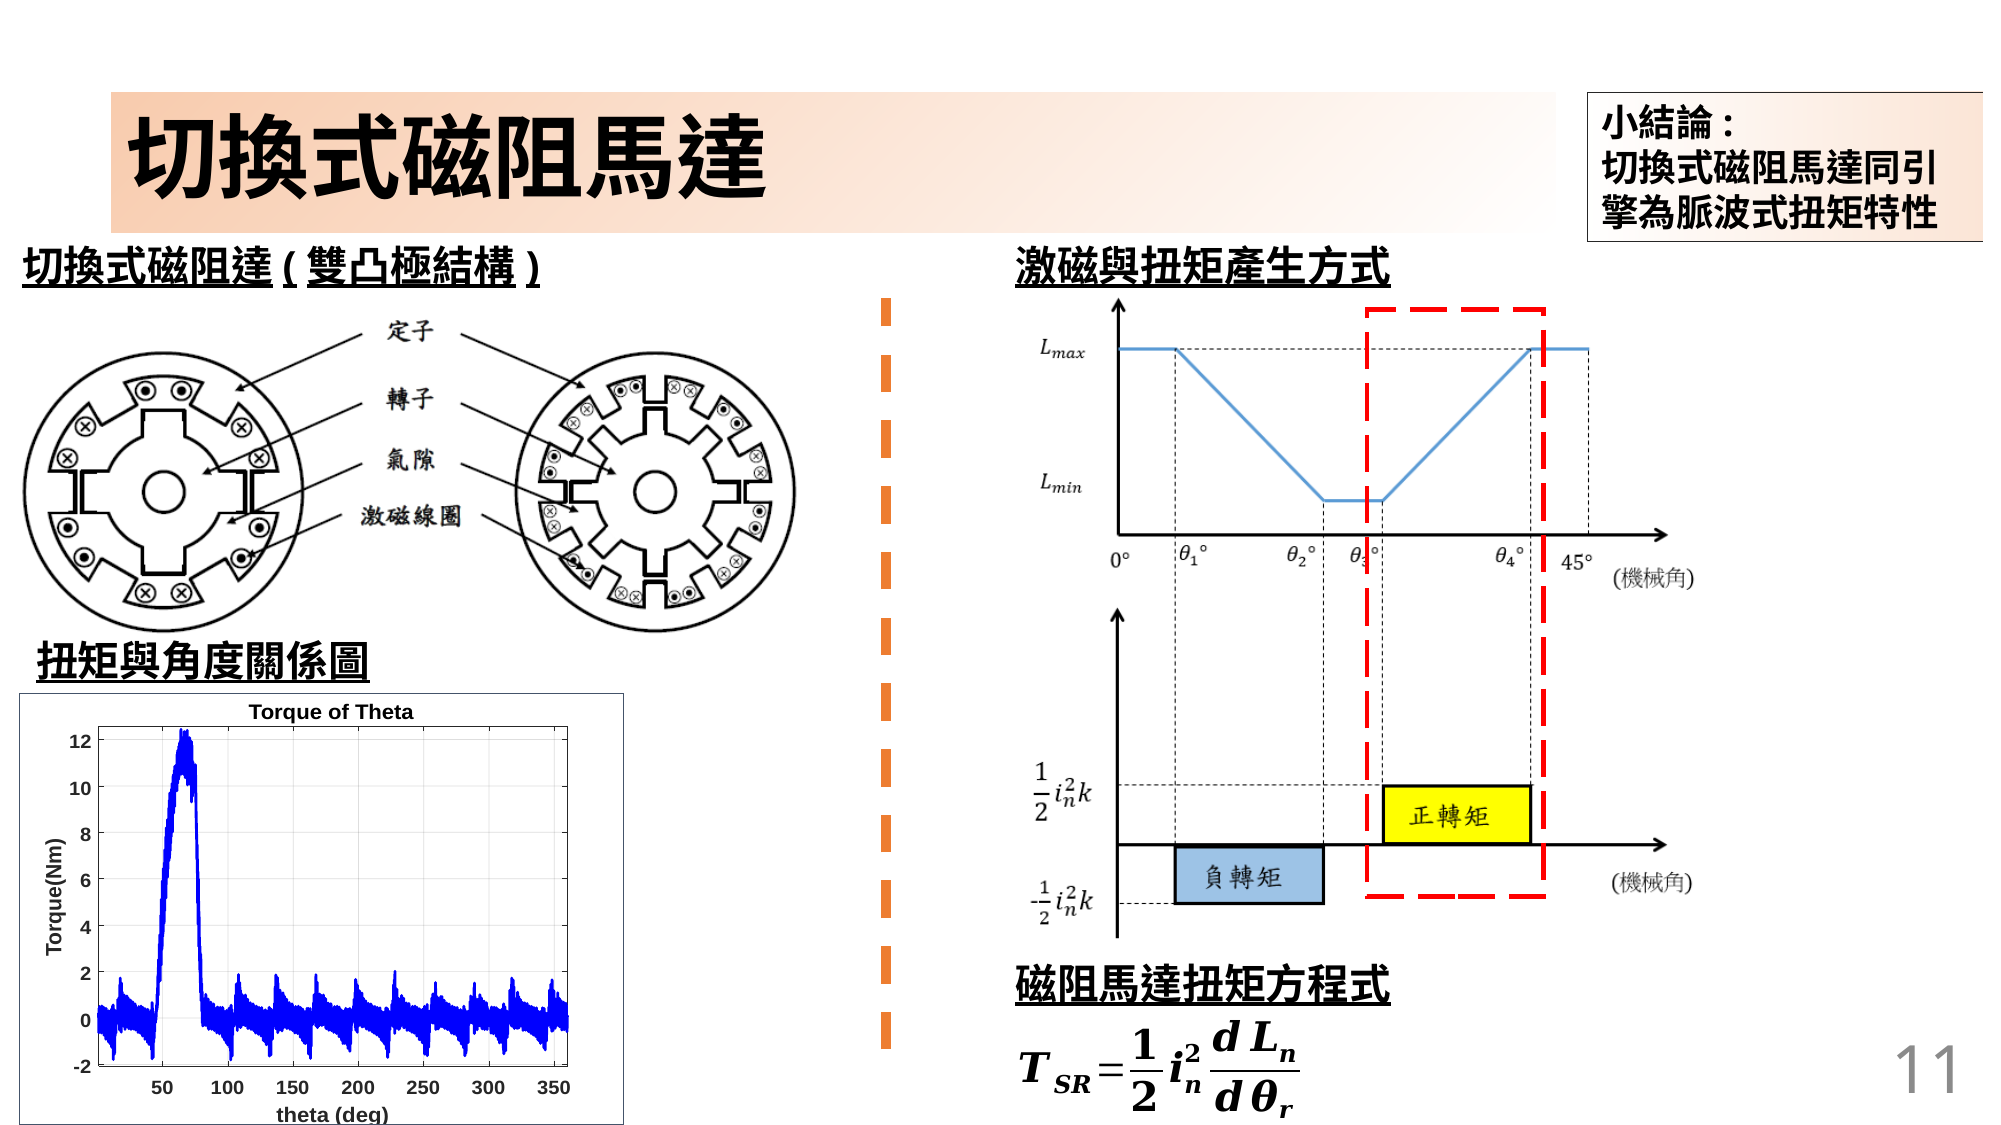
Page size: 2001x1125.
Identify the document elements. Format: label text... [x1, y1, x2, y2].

title 切換式磁阻馬達 [111, 92, 1556, 233]
picture [19, 287, 809, 645]
text_box 小結論: 切換式磁阻馬達同引擎為脈波式扭矩特性 [1586, 91, 1983, 242]
picture [19, 693, 624, 1125]
text_box 激磁與扭矩產生方式 [1000, 232, 1407, 278]
text_box 扭矩與角度關係圖 [21, 645, 386, 693]
text_box 磁阻馬達扭矩方程式 [1000, 950, 1407, 1015]
text_box 切換式磁阻達(雙凸極結構) [7, 232, 555, 297]
slide_number 11 [1605, 997, 1983, 1125]
picture [998, 278, 1710, 950]
